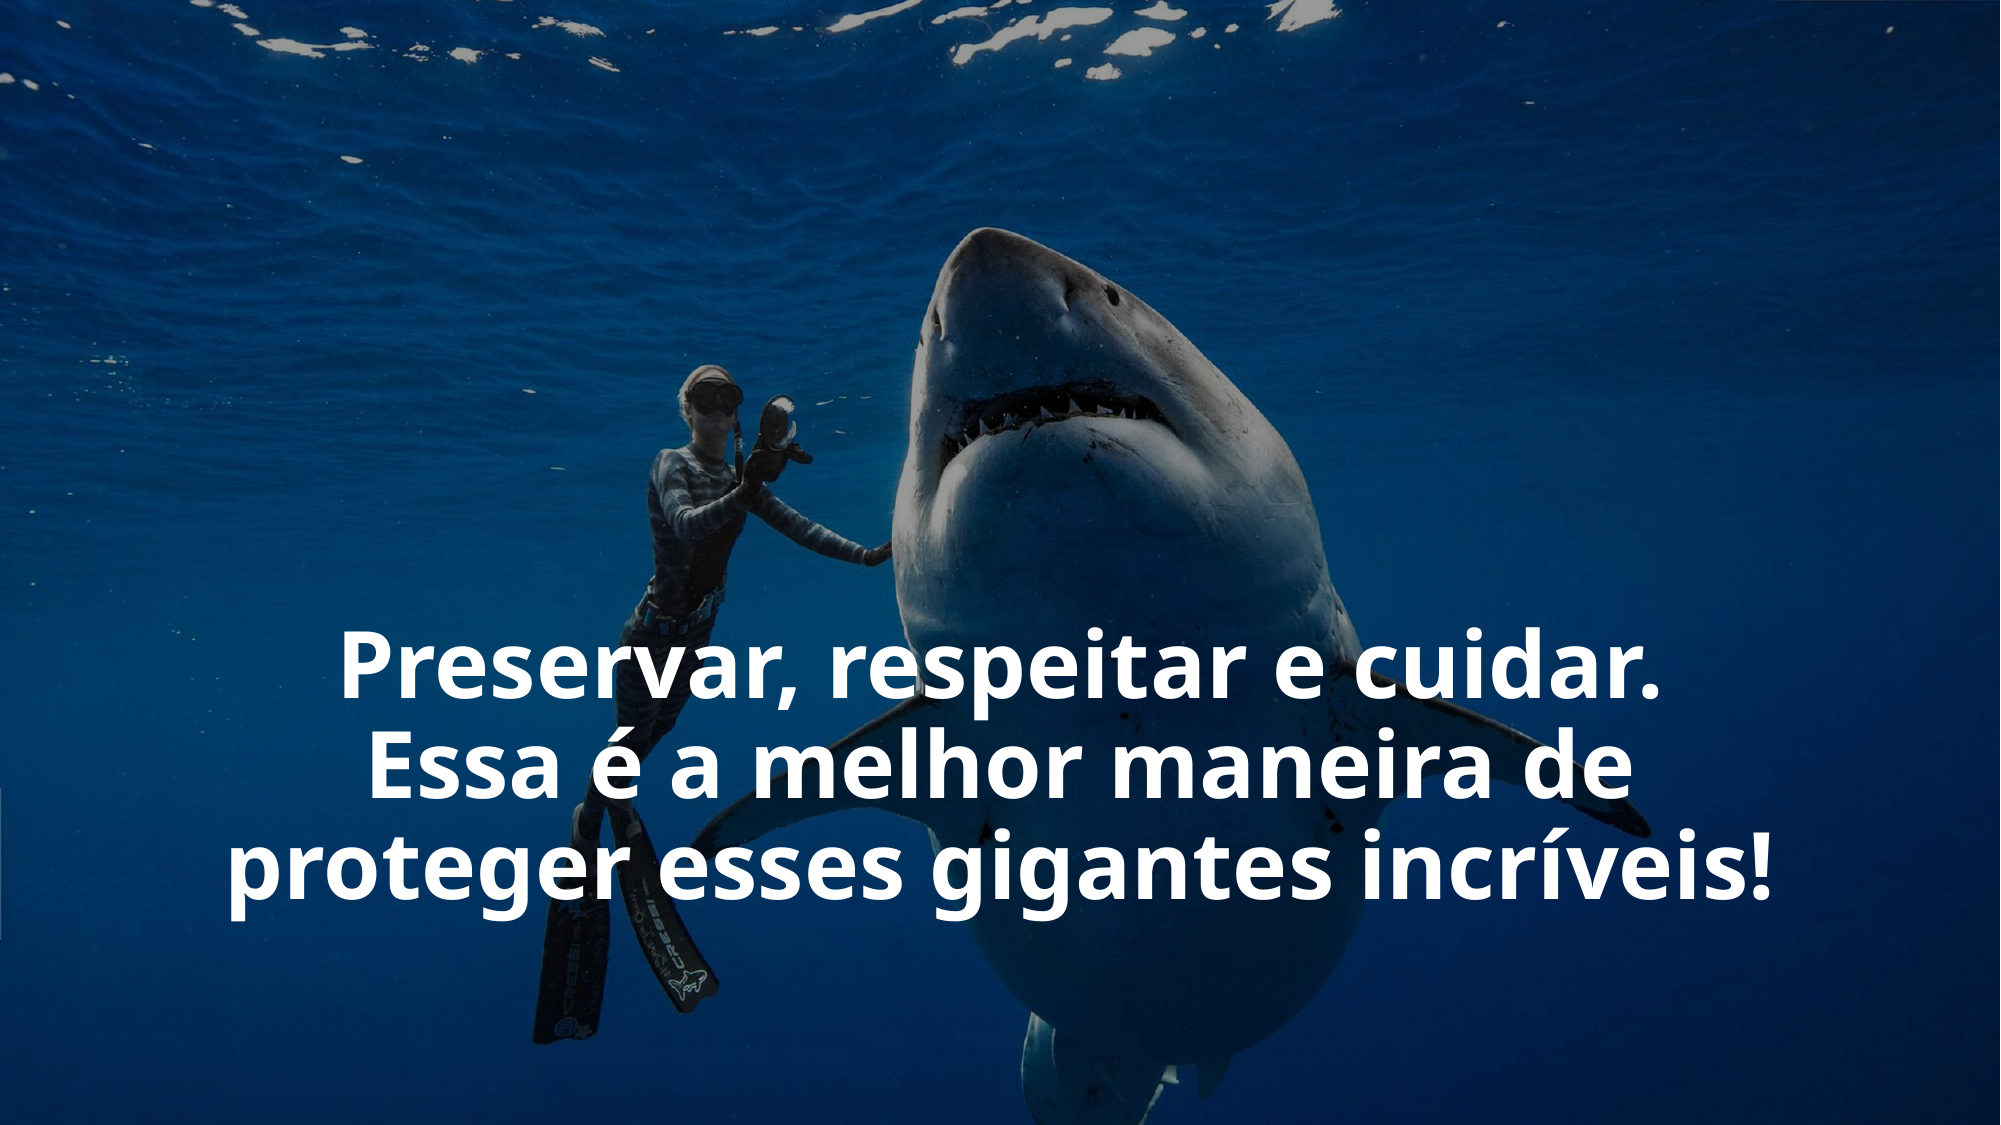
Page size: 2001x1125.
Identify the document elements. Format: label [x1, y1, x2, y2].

list [0, 0, 2000, 1125]
